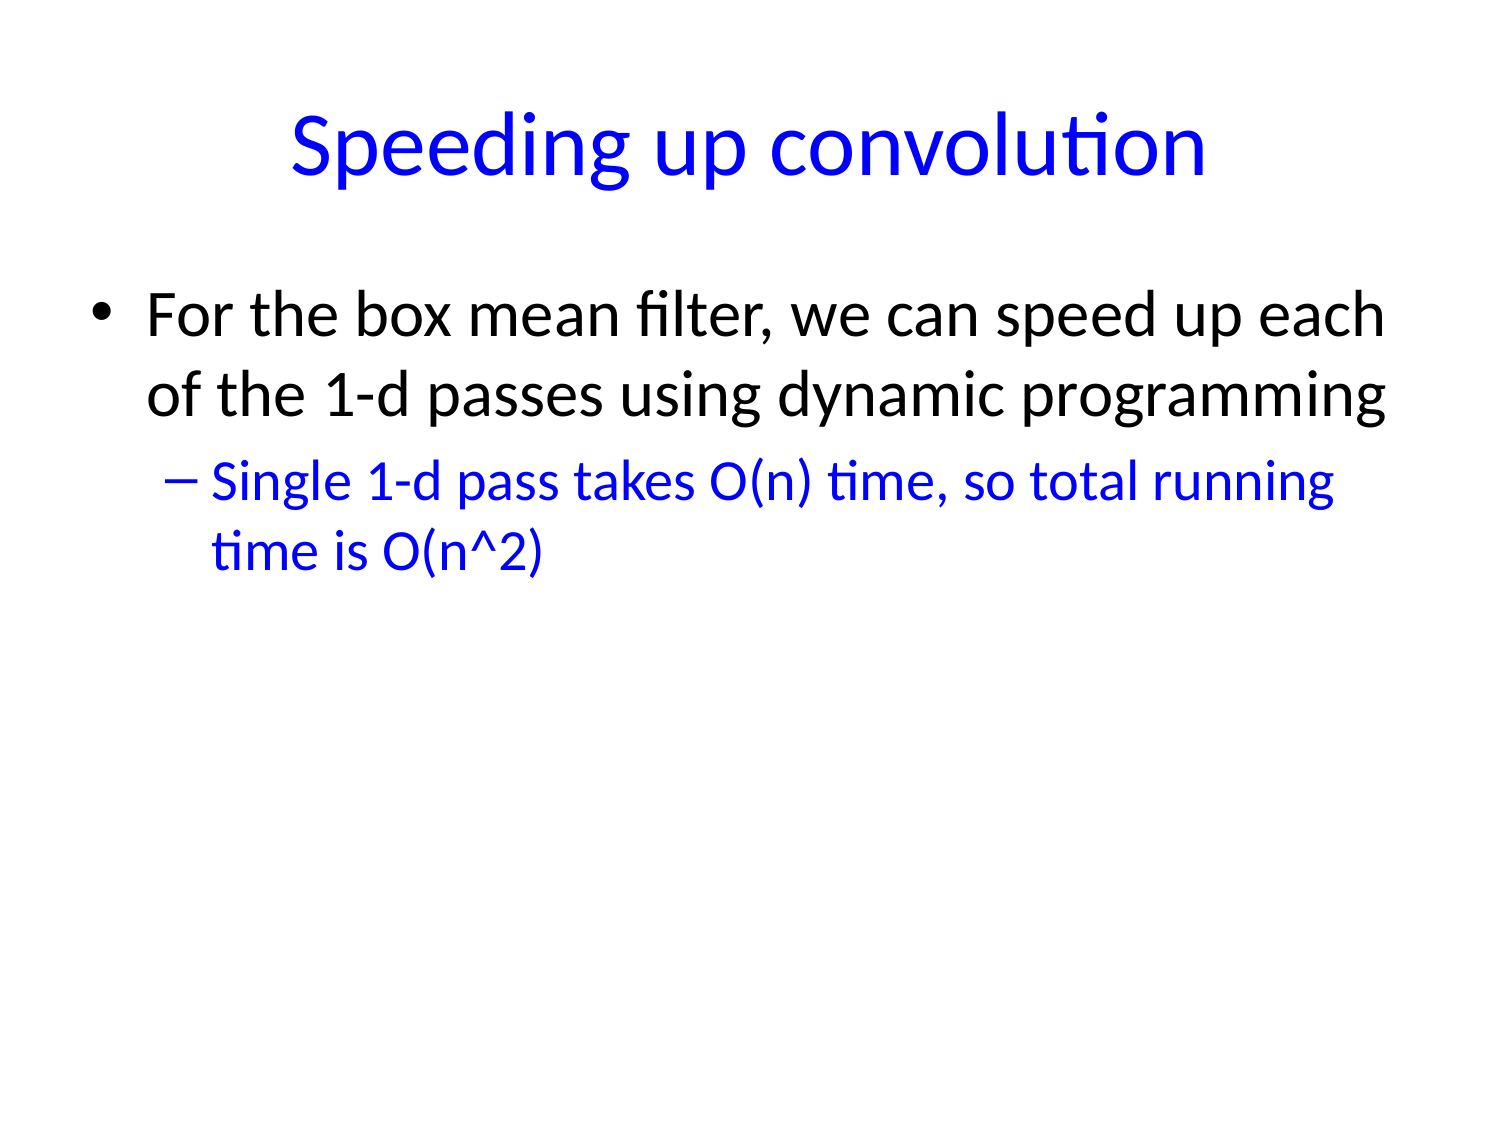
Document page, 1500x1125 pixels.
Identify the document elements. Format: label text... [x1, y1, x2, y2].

title Speeding up convolution [75, 45, 1425, 233]
list For the box mean filter, we can speed up each of the 1-d passes using dynamic programming Single 1-d pass takes O(n) time, so total running time is O(n^2) [75, 262, 1425, 1005]
